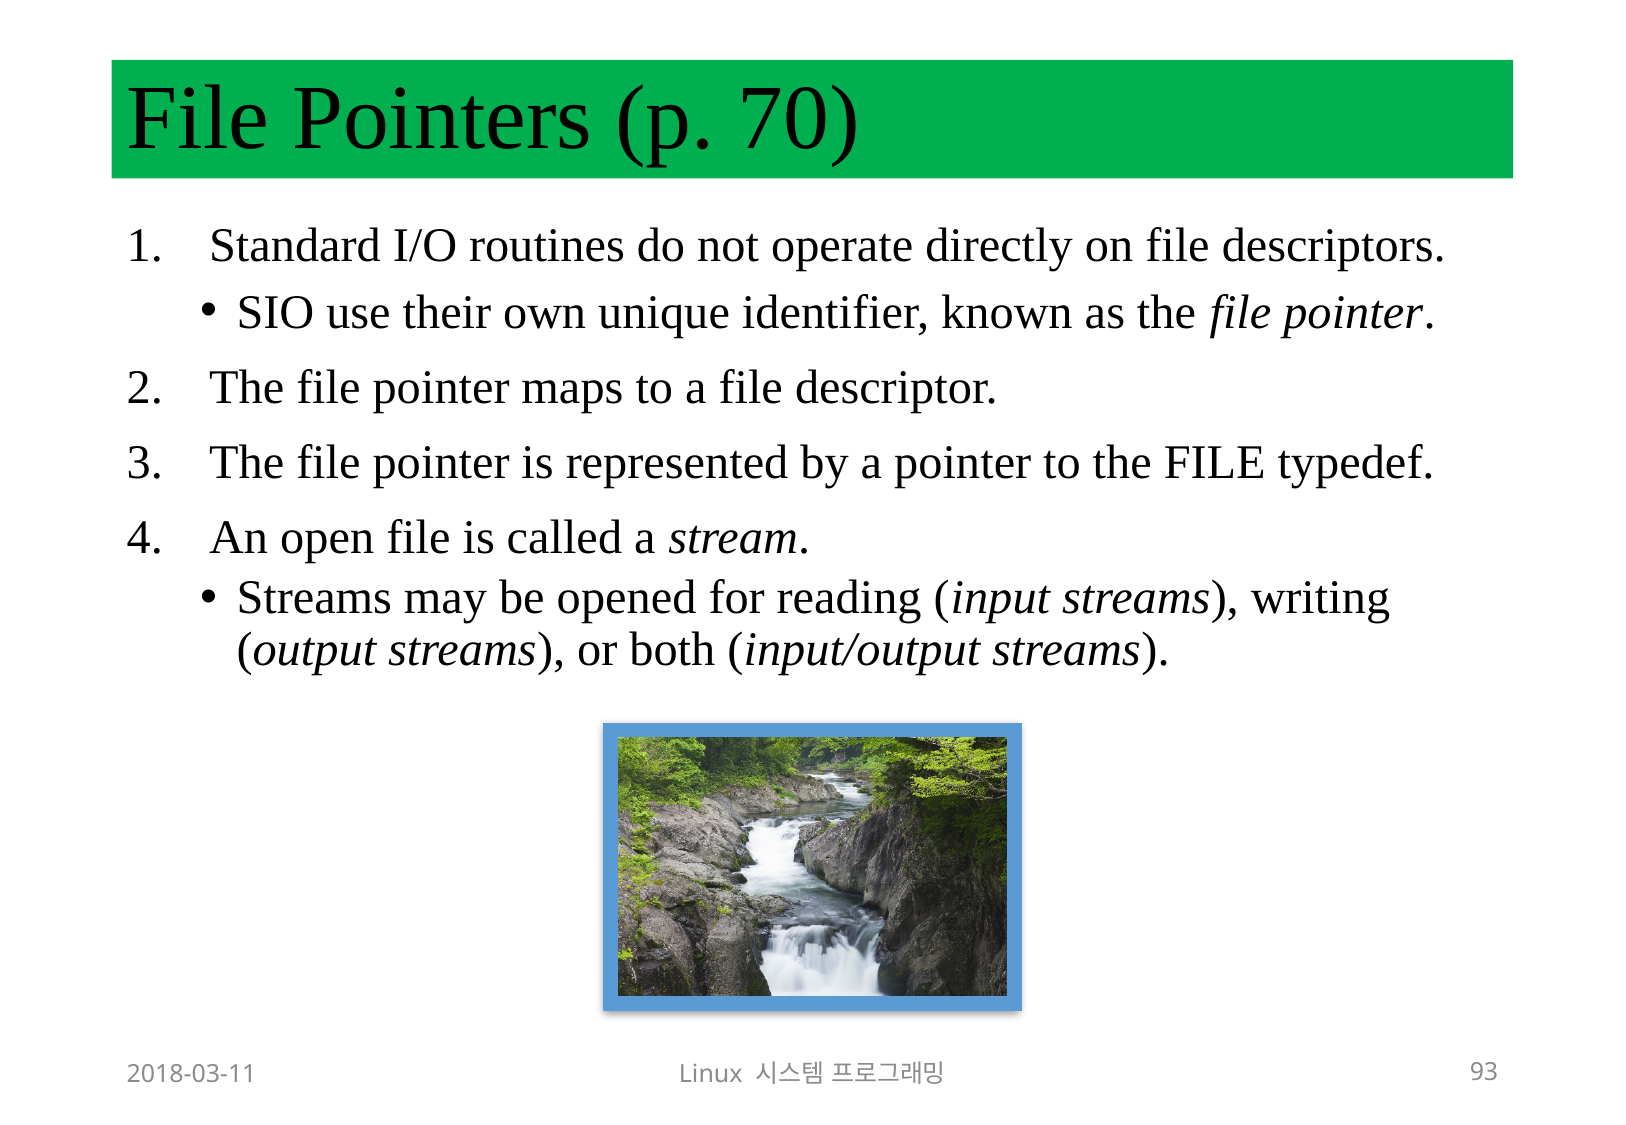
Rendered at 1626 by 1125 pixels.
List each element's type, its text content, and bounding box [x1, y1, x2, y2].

list Standard I/O routines do not operate directly on file descriptors. SIO use their own unique identifier, known as the file pointer. The file pointer maps to a file descriptor. The file pointer is represented by a pointer to the FILE typedef. An open file is called a stream. Streams may be opened for reading (input streams), writing (output streams), or both (input/output streams). [111, 205, 1514, 691]
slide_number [111, 1042, 478, 1103]
slide_number 93 [1147, 1042, 1514, 1103]
picture [617, 737, 1007, 997]
footer Linux 시스템 프로그래밍 [538, 1042, 1087, 1103]
title File Pointers (p. 70) [111, 59, 1514, 179]
